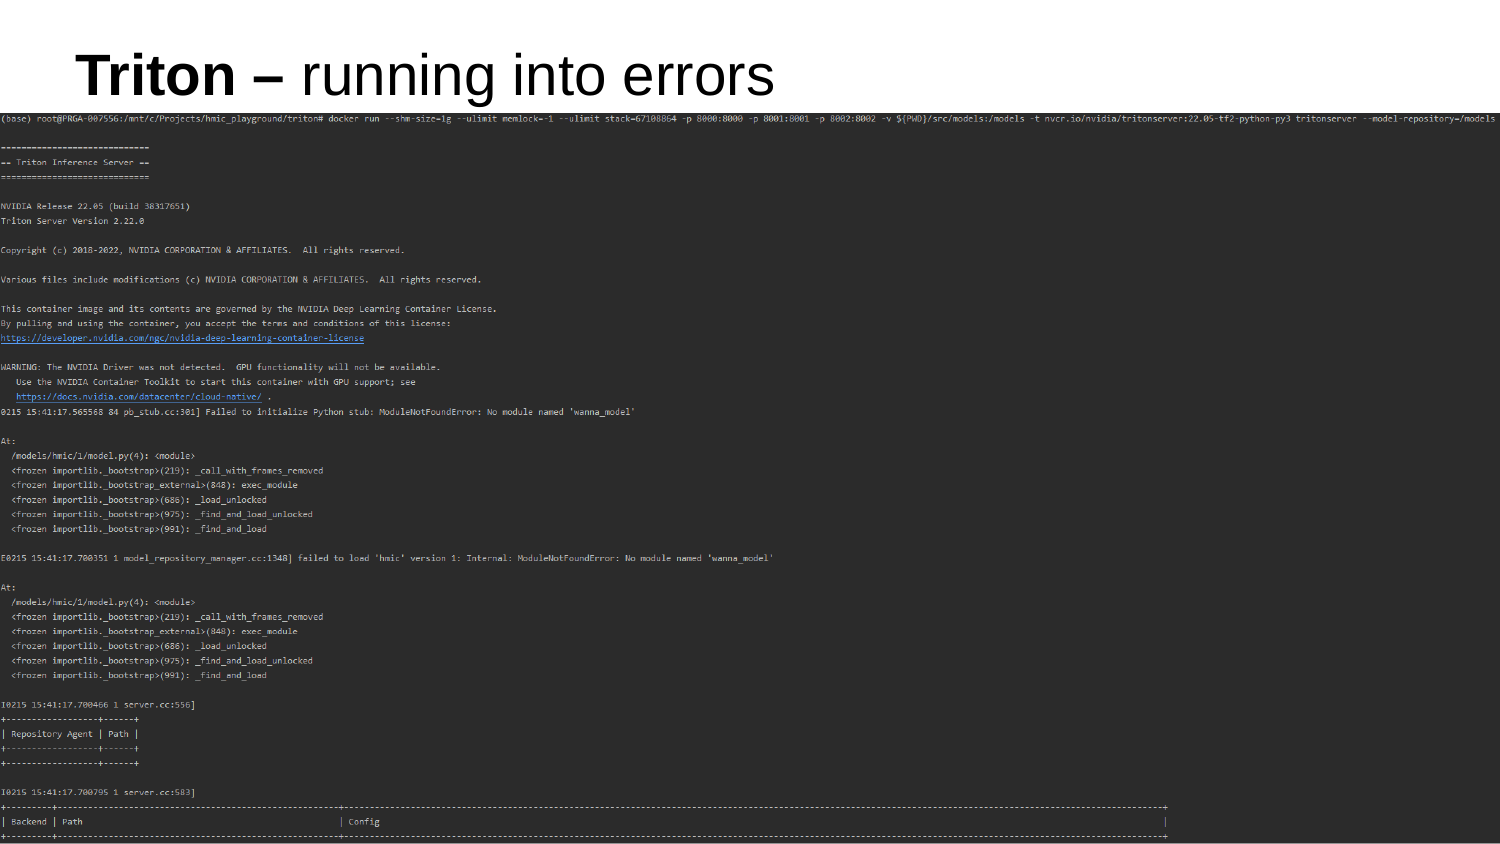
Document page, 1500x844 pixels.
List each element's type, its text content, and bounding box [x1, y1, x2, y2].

picture [0, 113, 1500, 844]
title Triton – running into errors [75, 37, 1425, 112]
